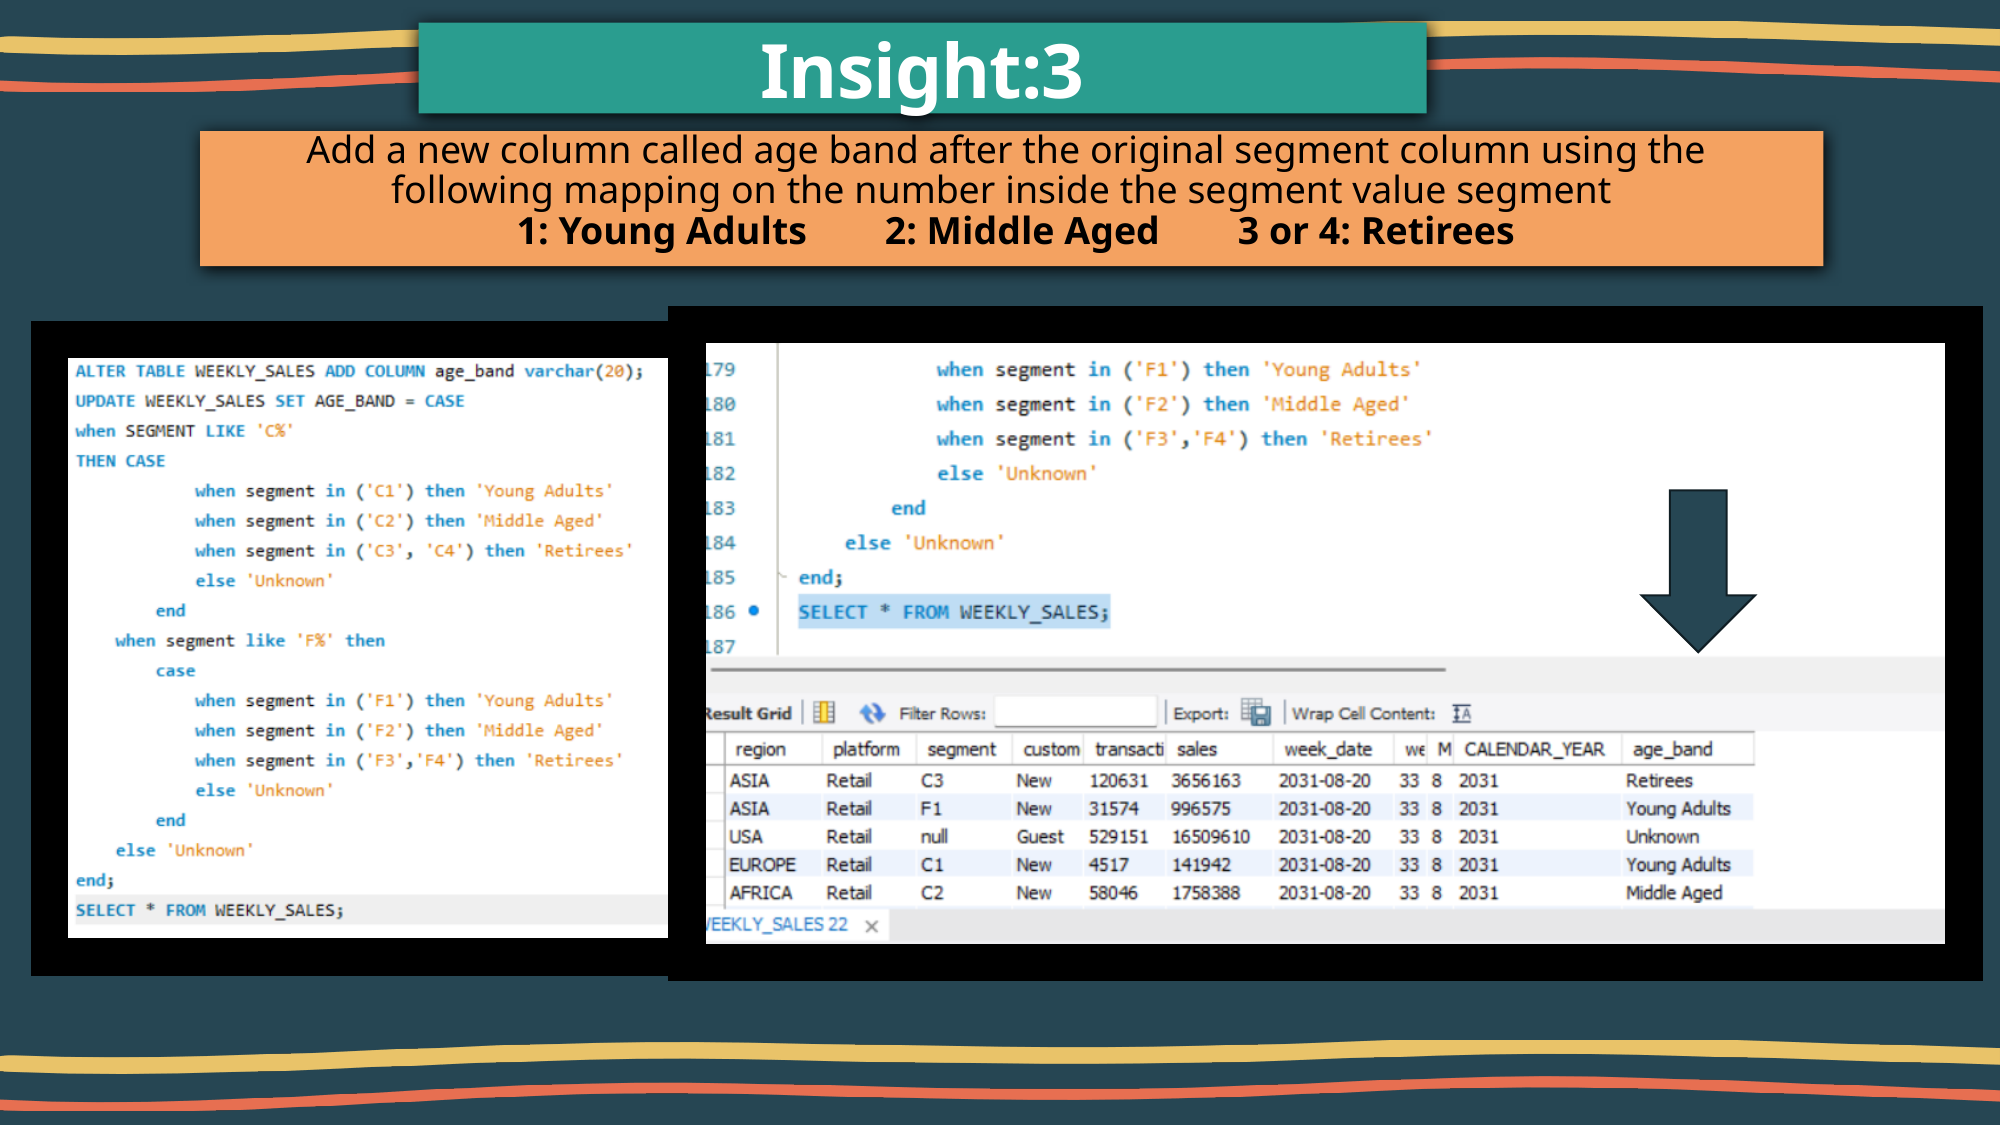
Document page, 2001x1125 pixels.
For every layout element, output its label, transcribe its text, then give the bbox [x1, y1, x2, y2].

picture [0, 21, 2000, 92]
picture [68, 343, 1946, 944]
list Add a new column called age band after the original segment column using the following mapping on the number inside the segment value segment 1: Young Adults 2: Middle Aged 3 or 4: Retirees [200, 131, 1824, 267]
title Insight:3 [418, 22, 1427, 114]
picture [0, 1040, 2000, 1111]
